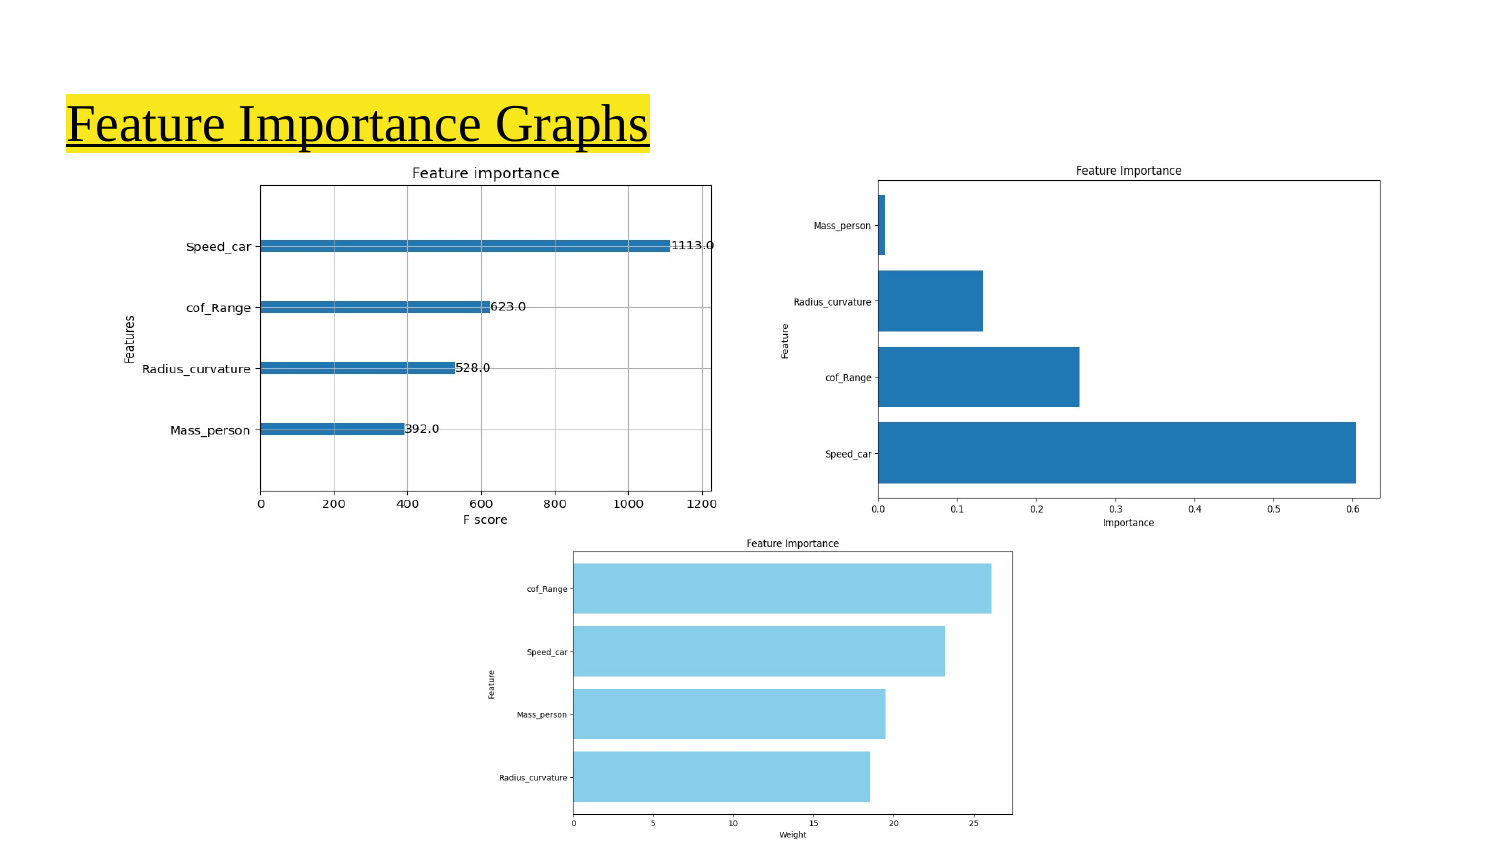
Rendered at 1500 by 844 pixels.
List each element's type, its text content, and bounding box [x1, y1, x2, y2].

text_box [114, 158, 1386, 534]
picture [481, 533, 1019, 844]
title Feature Importance Graphs [51, 72, 1449, 167]
